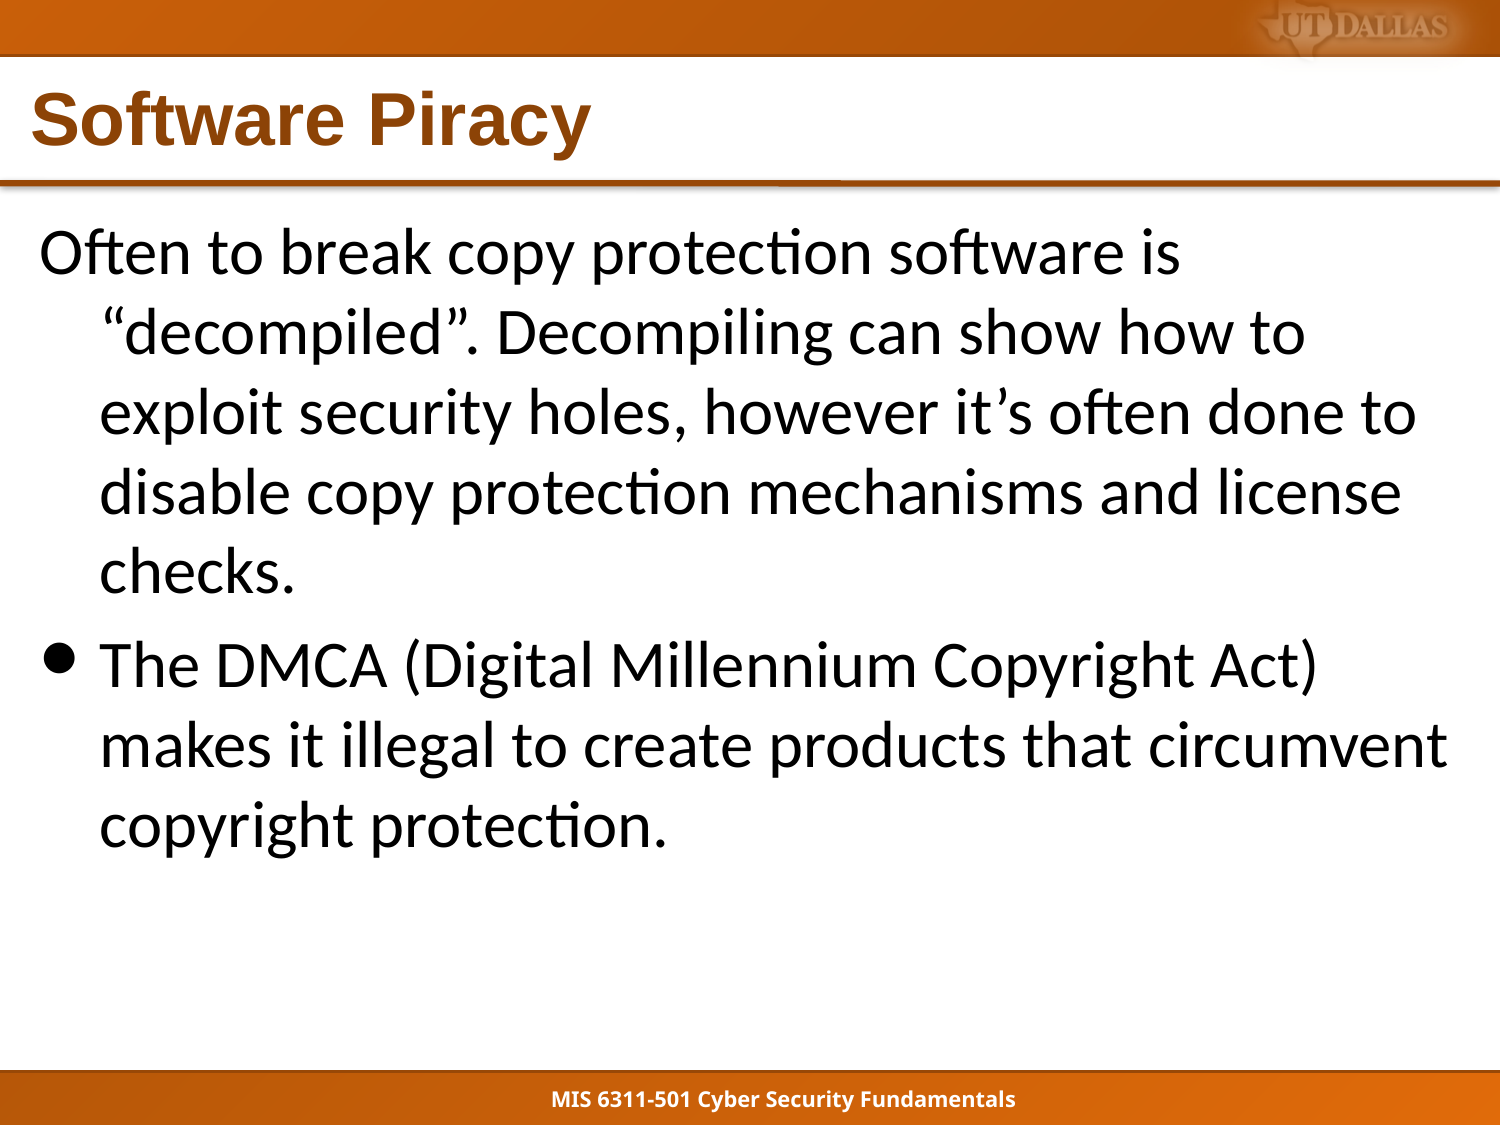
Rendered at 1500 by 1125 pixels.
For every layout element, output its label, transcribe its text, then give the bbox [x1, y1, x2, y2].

picture [1218, 0, 1500, 64]
list Often to break copy protection software is “decompiled”. Decompiling can show how to exploit security holes, however it’s often done to disable copy protection mechanisms and license checks. The DMCA (Digital Millennium Copyright Act) makes it illegal to create products that circumvent copyright protection. [24, 199, 1500, 1077]
title Software Piracy [0, 64, 1500, 178]
